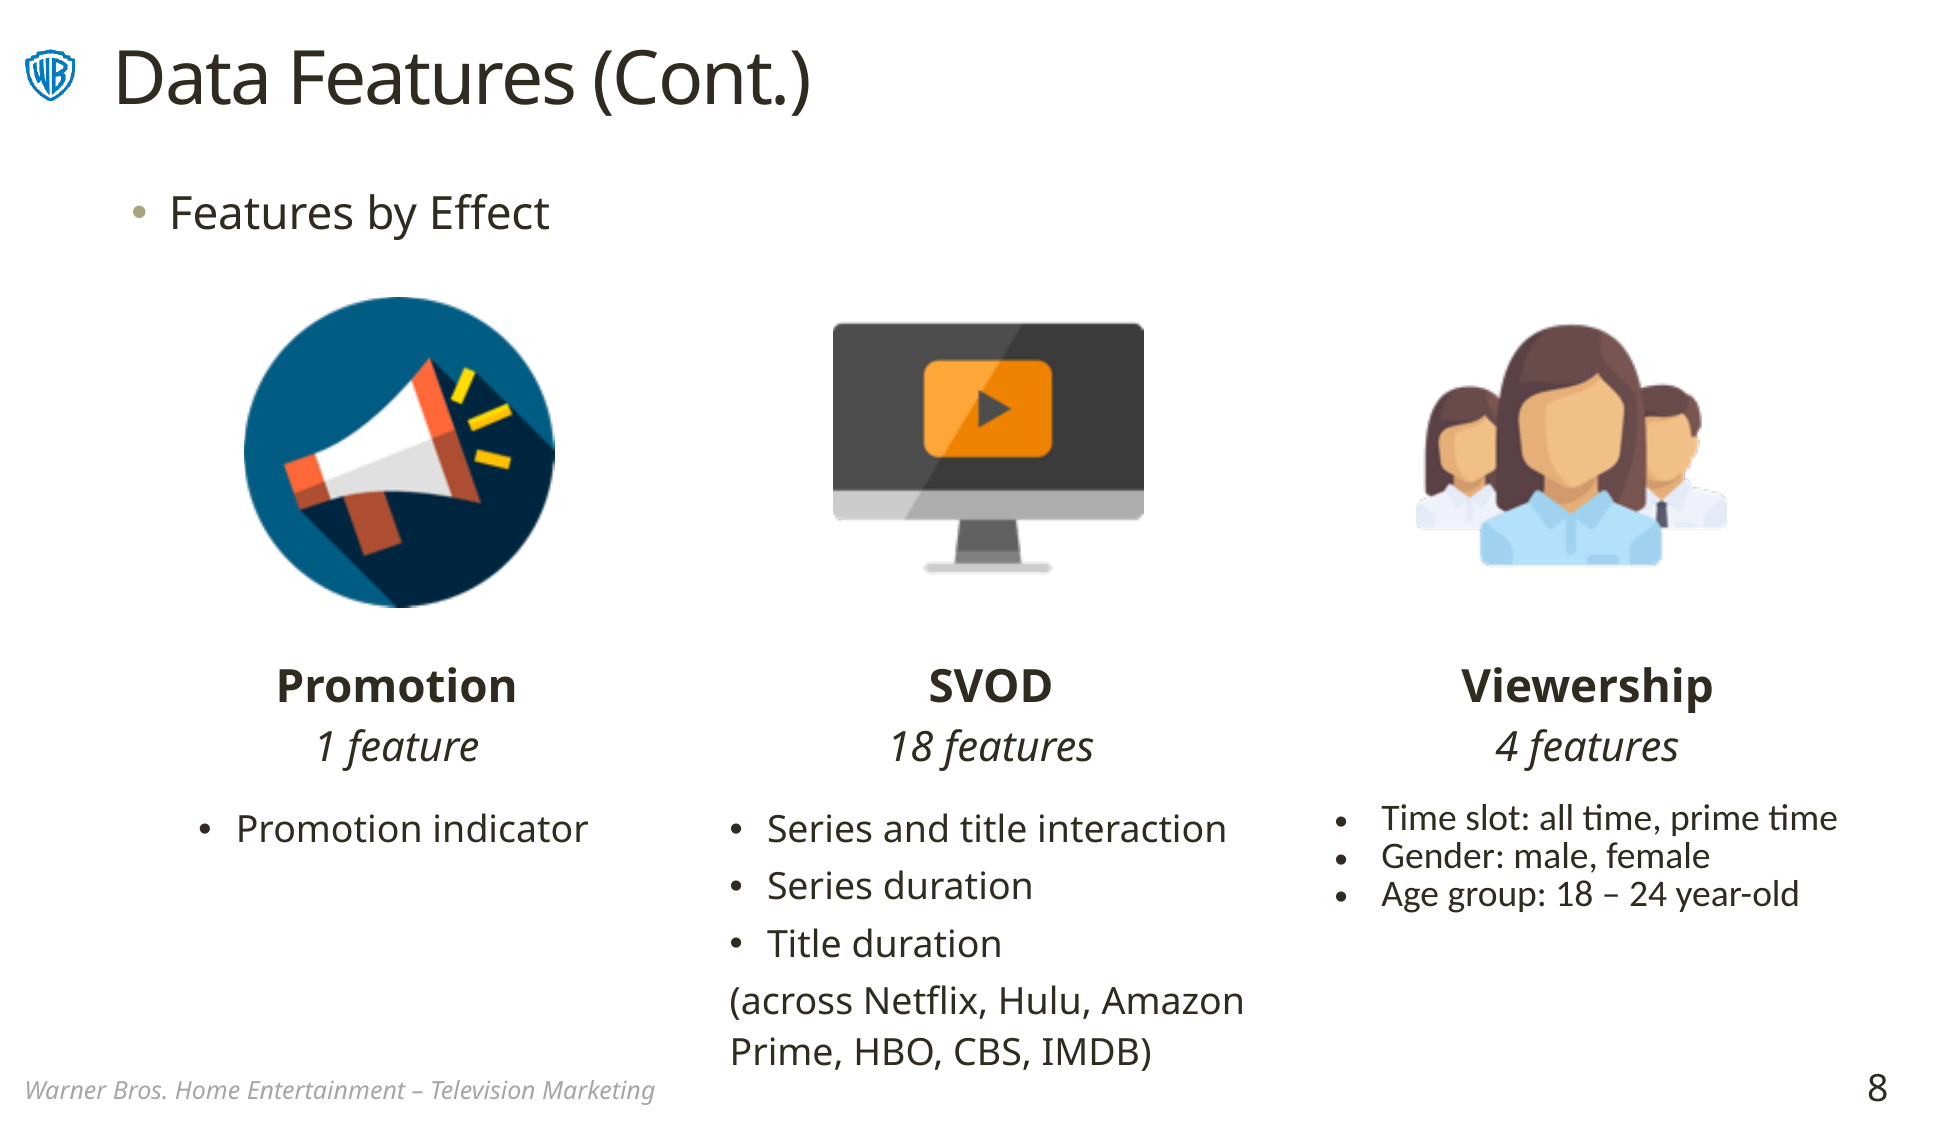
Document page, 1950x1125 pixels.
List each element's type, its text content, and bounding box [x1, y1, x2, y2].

table_cell Time slot: all time, prime time Gender: male, female Age group: 18 – 24 year-old [1320, 795, 1856, 1084]
picture [25, 49, 75, 101]
list Features by Effect [97, 148, 1723, 1050]
table_header Promotion 1 feature [131, 646, 662, 795]
table_cell Series and title interaction Series duration Title duration (across Netflix, Hulu, Amazon Prime, HBO, CBS, IMDB) [662, 795, 1320, 1084]
slide_number 8 [1817, 1054, 1938, 1124]
picture [833, 293, 1145, 605]
table_header SVOD 18 features [662, 646, 1320, 795]
picture [244, 296, 556, 608]
table_header Viewership 4 features [1320, 646, 1856, 795]
title Data Features (Cont.) [97, 0, 1723, 148]
table_cell Promotion indicator [131, 795, 662, 1084]
picture [1415, 290, 1727, 602]
footer Warner Bros. Home Entertainment – Television Marketing [9, 1059, 994, 1120]
picture [244, 296, 396, 448]
